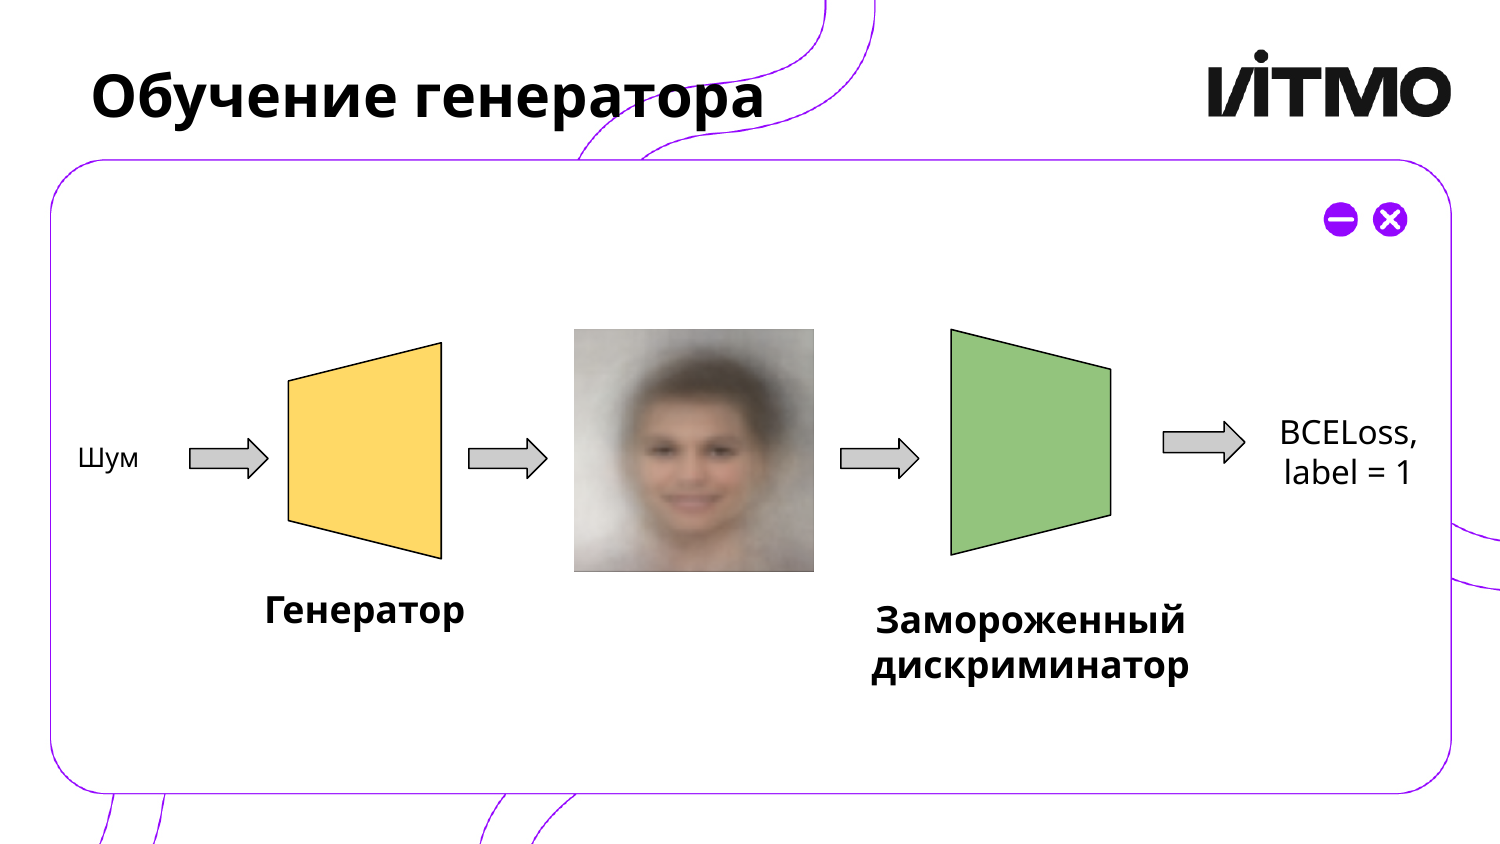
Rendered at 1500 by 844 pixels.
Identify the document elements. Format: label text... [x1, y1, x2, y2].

text_box Шум [62, 424, 170, 493]
text_box [951, 329, 1111, 556]
text_box [288, 342, 442, 559]
text_box BCELoss, label = 1 [1248, 396, 1450, 506]
text_box [189, 438, 269, 479]
picture [0, 0, 1500, 844]
text_box Генератор [229, 570, 500, 651]
text_box [840, 438, 919, 479]
text_box [468, 438, 547, 479]
title Обучение генератора [75, 50, 1195, 137]
text_box [1163, 421, 1245, 464]
text_box Замороженный дискриминатор [827, 580, 1235, 701]
